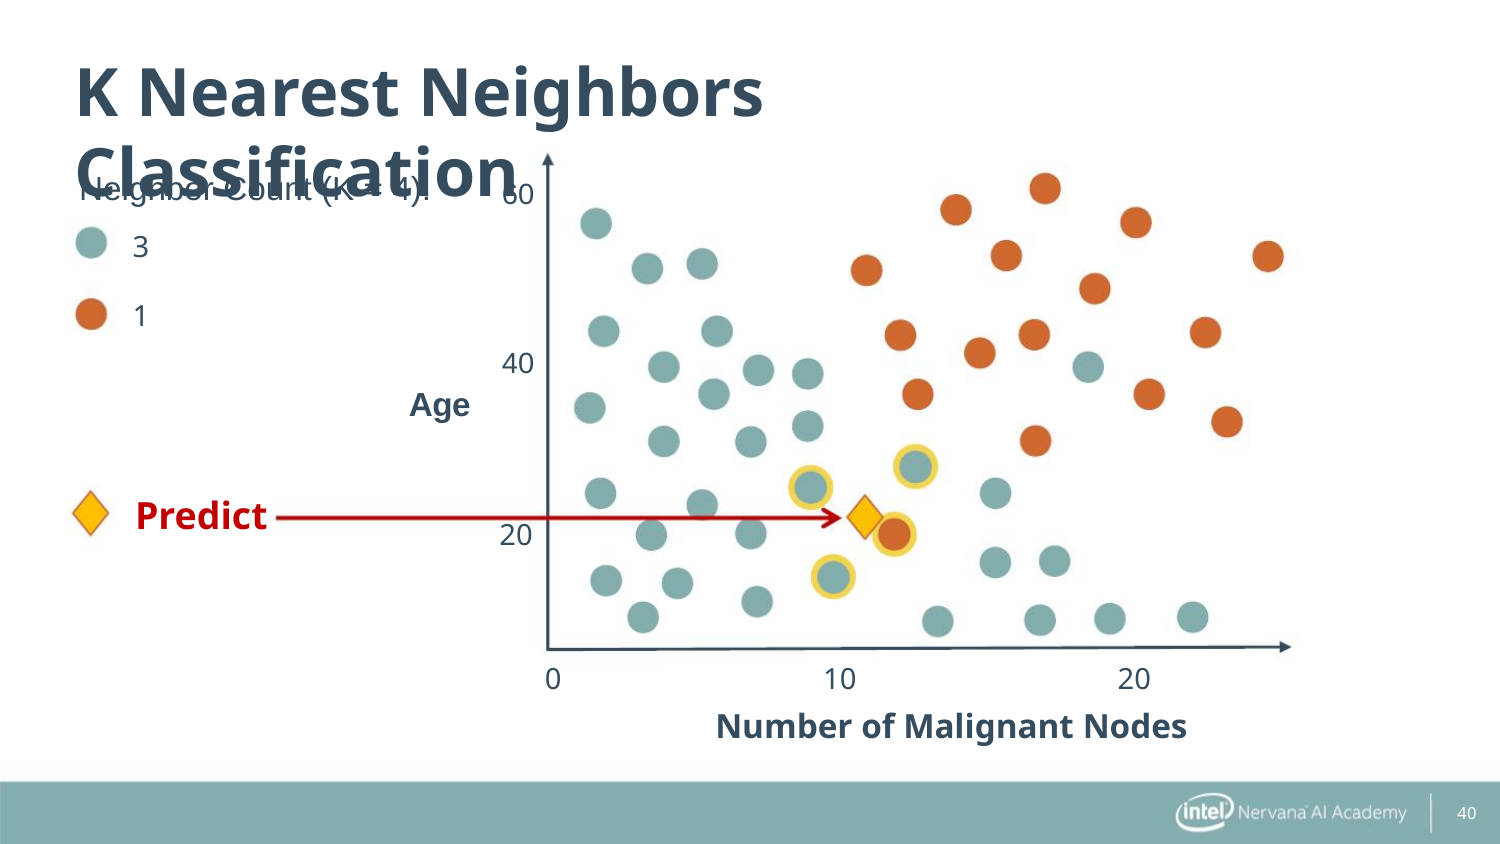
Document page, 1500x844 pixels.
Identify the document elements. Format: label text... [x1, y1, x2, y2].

text_box 1 [132, 294, 194, 333]
text_box [0, 0, 1500, 844]
text_box Number of Malignant Nodes [715, 701, 1216, 745]
text_box 10 [823, 657, 902, 696]
text_box 60 40 20 [499, 178, 579, 551]
text_box Predict [135, 488, 317, 537]
text_box 0 [544, 657, 606, 696]
text_box K Nearest Neighbors Classification [74, 50, 819, 210]
text_box 3 [132, 225, 194, 264]
text_box Neighbor Count (K = 4): [79, 170, 483, 208]
text_box 20 [1117, 657, 1197, 696]
text_box Age [409, 385, 522, 423]
text_box 40 [1457, 801, 1500, 823]
